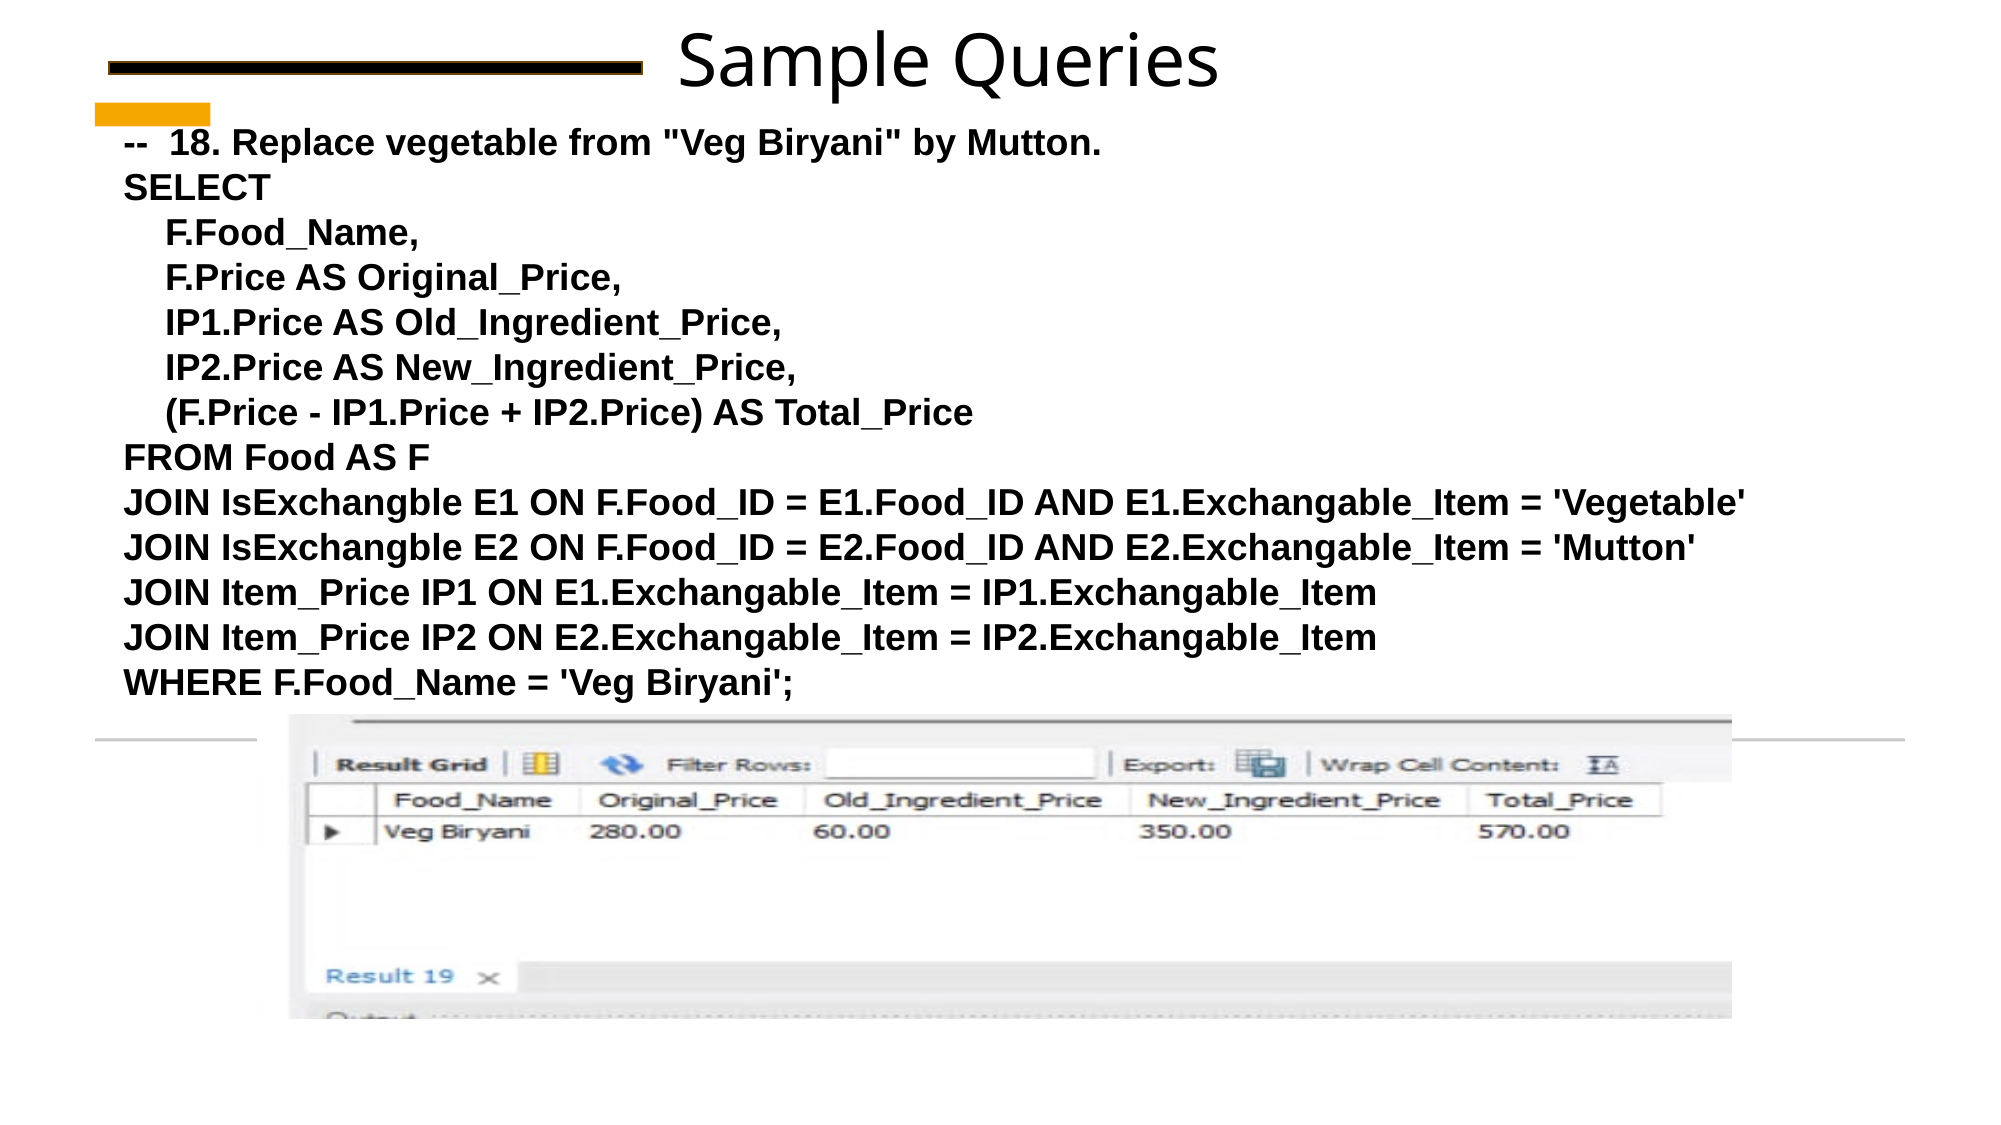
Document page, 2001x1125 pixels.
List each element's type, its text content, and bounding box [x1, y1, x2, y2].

text_box [108, 61, 643, 75]
picture [257, 714, 1732, 1019]
text_box -- 18. Replace vegetable from "Veg Biryani" by Mutton. SELECT F.Food_Name, F.Price AS Original_Price, IP1.Price AS Old_Ingredient_Price, IP2.Price AS New_Ingredient_Price, (F.Price - IP1.Price + IP2.Price) AS Total_Price FROM Food AS F JOIN IsExchangble E1 ON F.Food_ID = E1.Food_ID AND E1.Exchangable_Item = 'Vegetable' JOIN IsExchangble E2 ON F.Food_ID = E2.Food_ID AND E2.Exchangable_Item = 'Mutton' JOIN Item_Price IP1 ON E1.Exchangable_Item = IP1.Exchangable_Item JOIN Item_Price IP2 ON E2.Exchangable_Item = IP2.Exchangable_Item WHERE F.Food_Name = 'Veg Biryani'; [108, 110, 1945, 711]
title Sample Queries [581, 15, 1317, 110]
